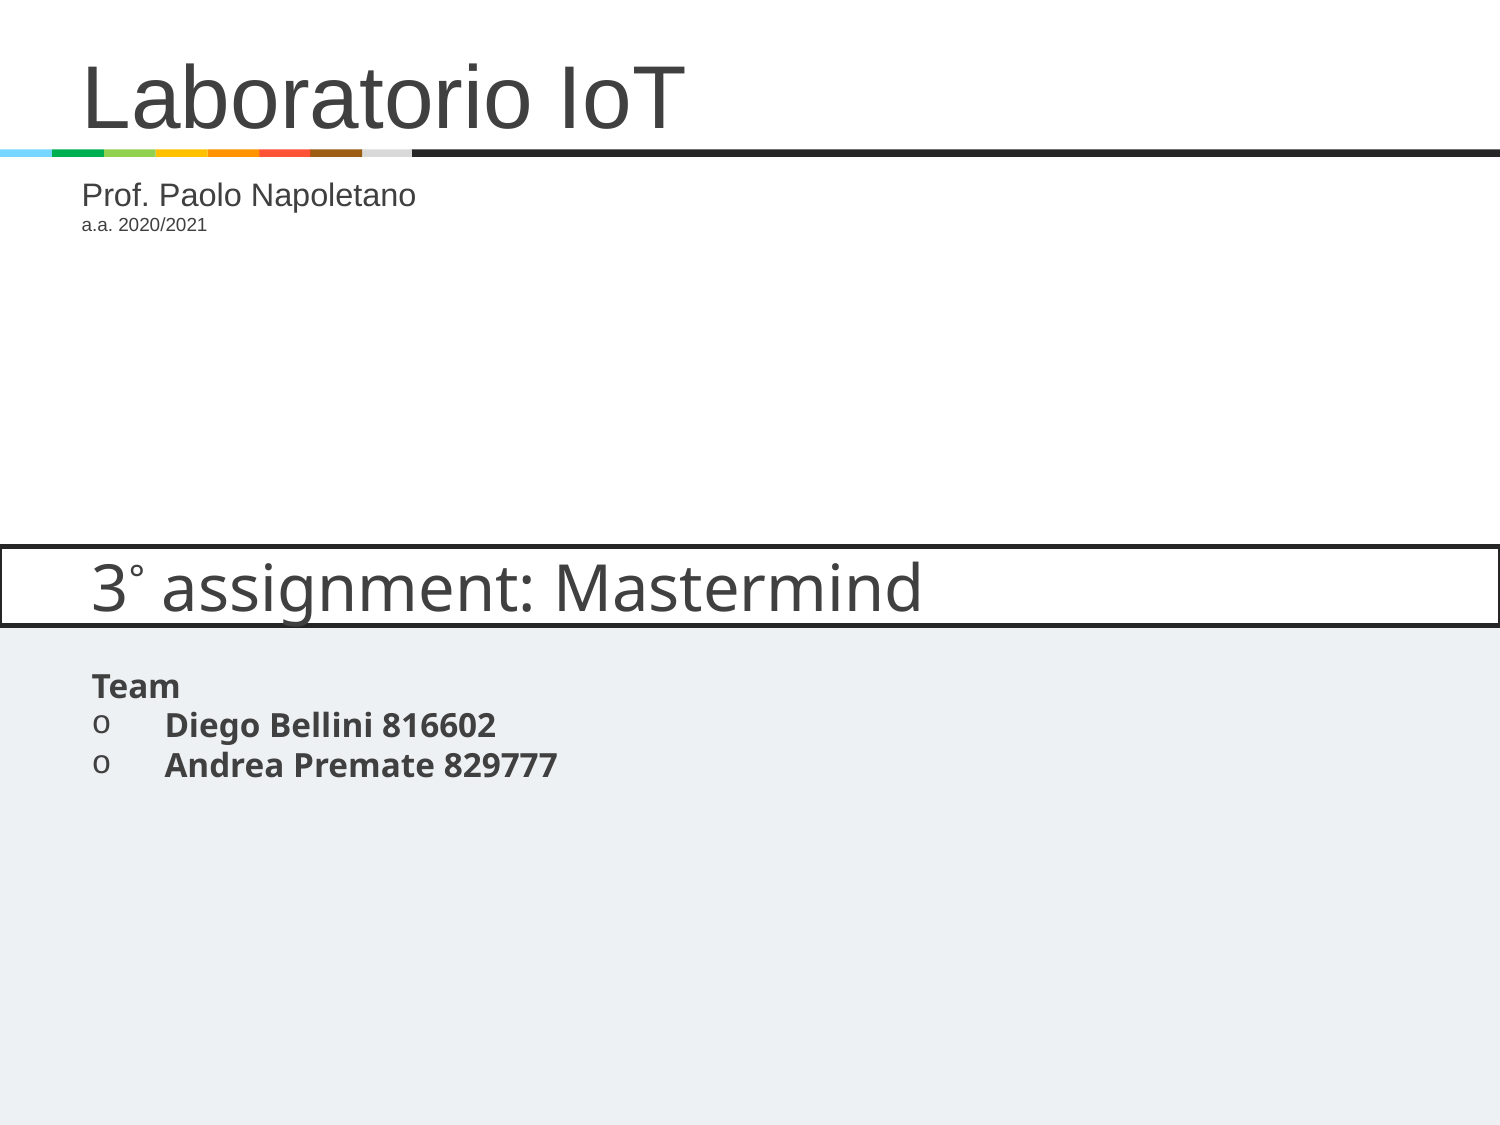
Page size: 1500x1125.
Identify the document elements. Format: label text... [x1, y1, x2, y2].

text_box [0, 630, 1500, 1125]
text_box Laboratorio IoT Prof. Paolo Napoletano a.a. 2020/2021 [67, 169, 1442, 243]
text_box 3° assignment: Mastermind Team Diego Bellini 816602 Andrea Premate 829777 [77, 540, 1432, 792]
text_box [0, 147, 1500, 159]
text_box [0, 542, 77, 630]
text_box Laboratorio IoT Prof. Paolo Napoletano a.a. 2020/2021 [67, 32, 1442, 146]
text_box [1432, 542, 1500, 630]
